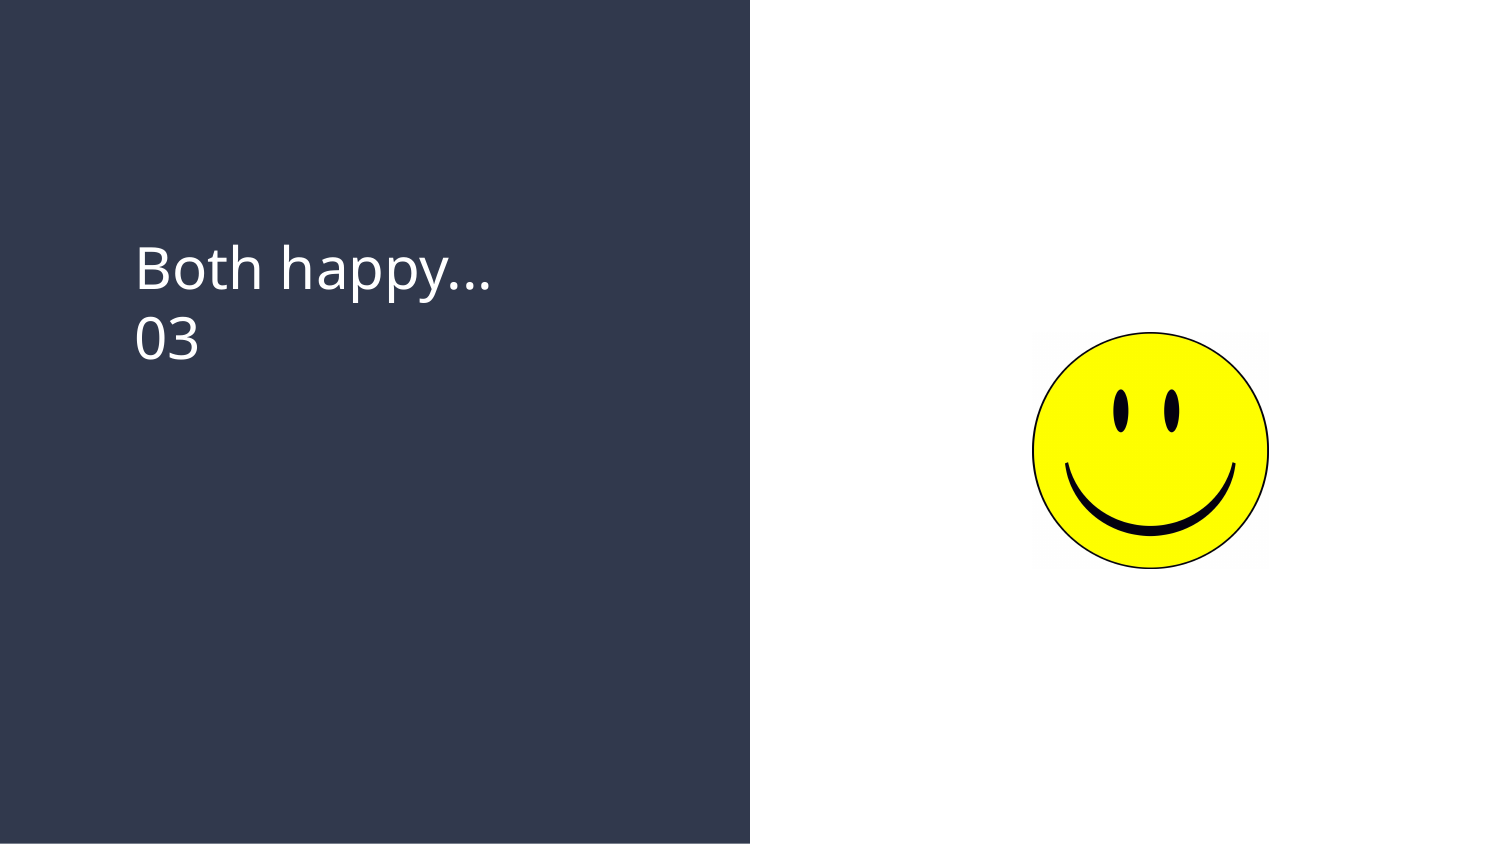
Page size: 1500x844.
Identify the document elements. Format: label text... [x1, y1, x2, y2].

picture [1032, 332, 1269, 570]
title Both happy... 03 [119, 216, 662, 510]
